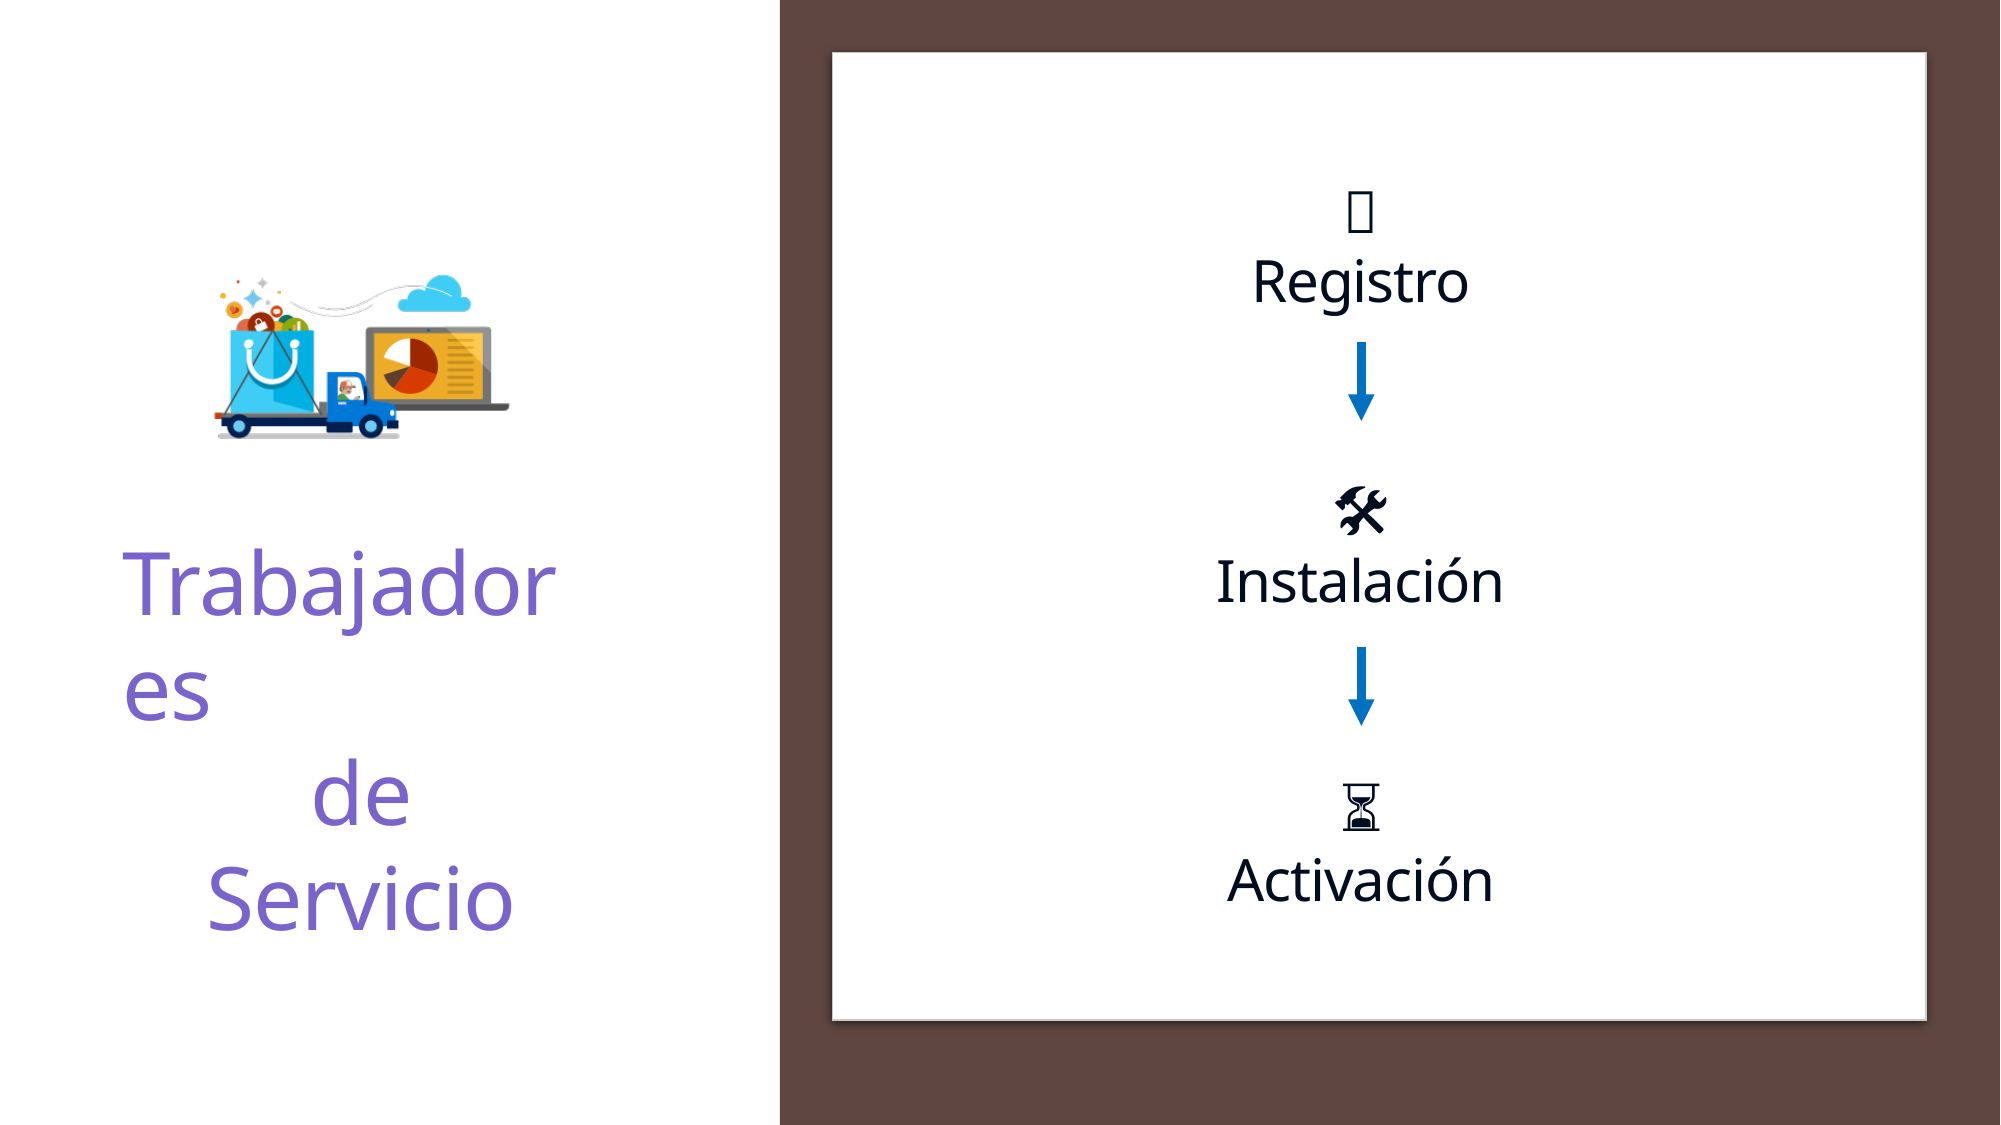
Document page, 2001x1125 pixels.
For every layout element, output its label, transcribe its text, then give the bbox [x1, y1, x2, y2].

text_box 📝 Registro [1176, 167, 1547, 323]
text_box Trabajadores de Servicio [107, 519, 616, 955]
text_box 🛠 Instalación [1176, 466, 1547, 622]
text_box [832, 52, 1927, 1021]
picture [209, 265, 514, 447]
text_box [779, 0, 2000, 1125]
text_box ⏳ Activación [1203, 765, 1519, 921]
